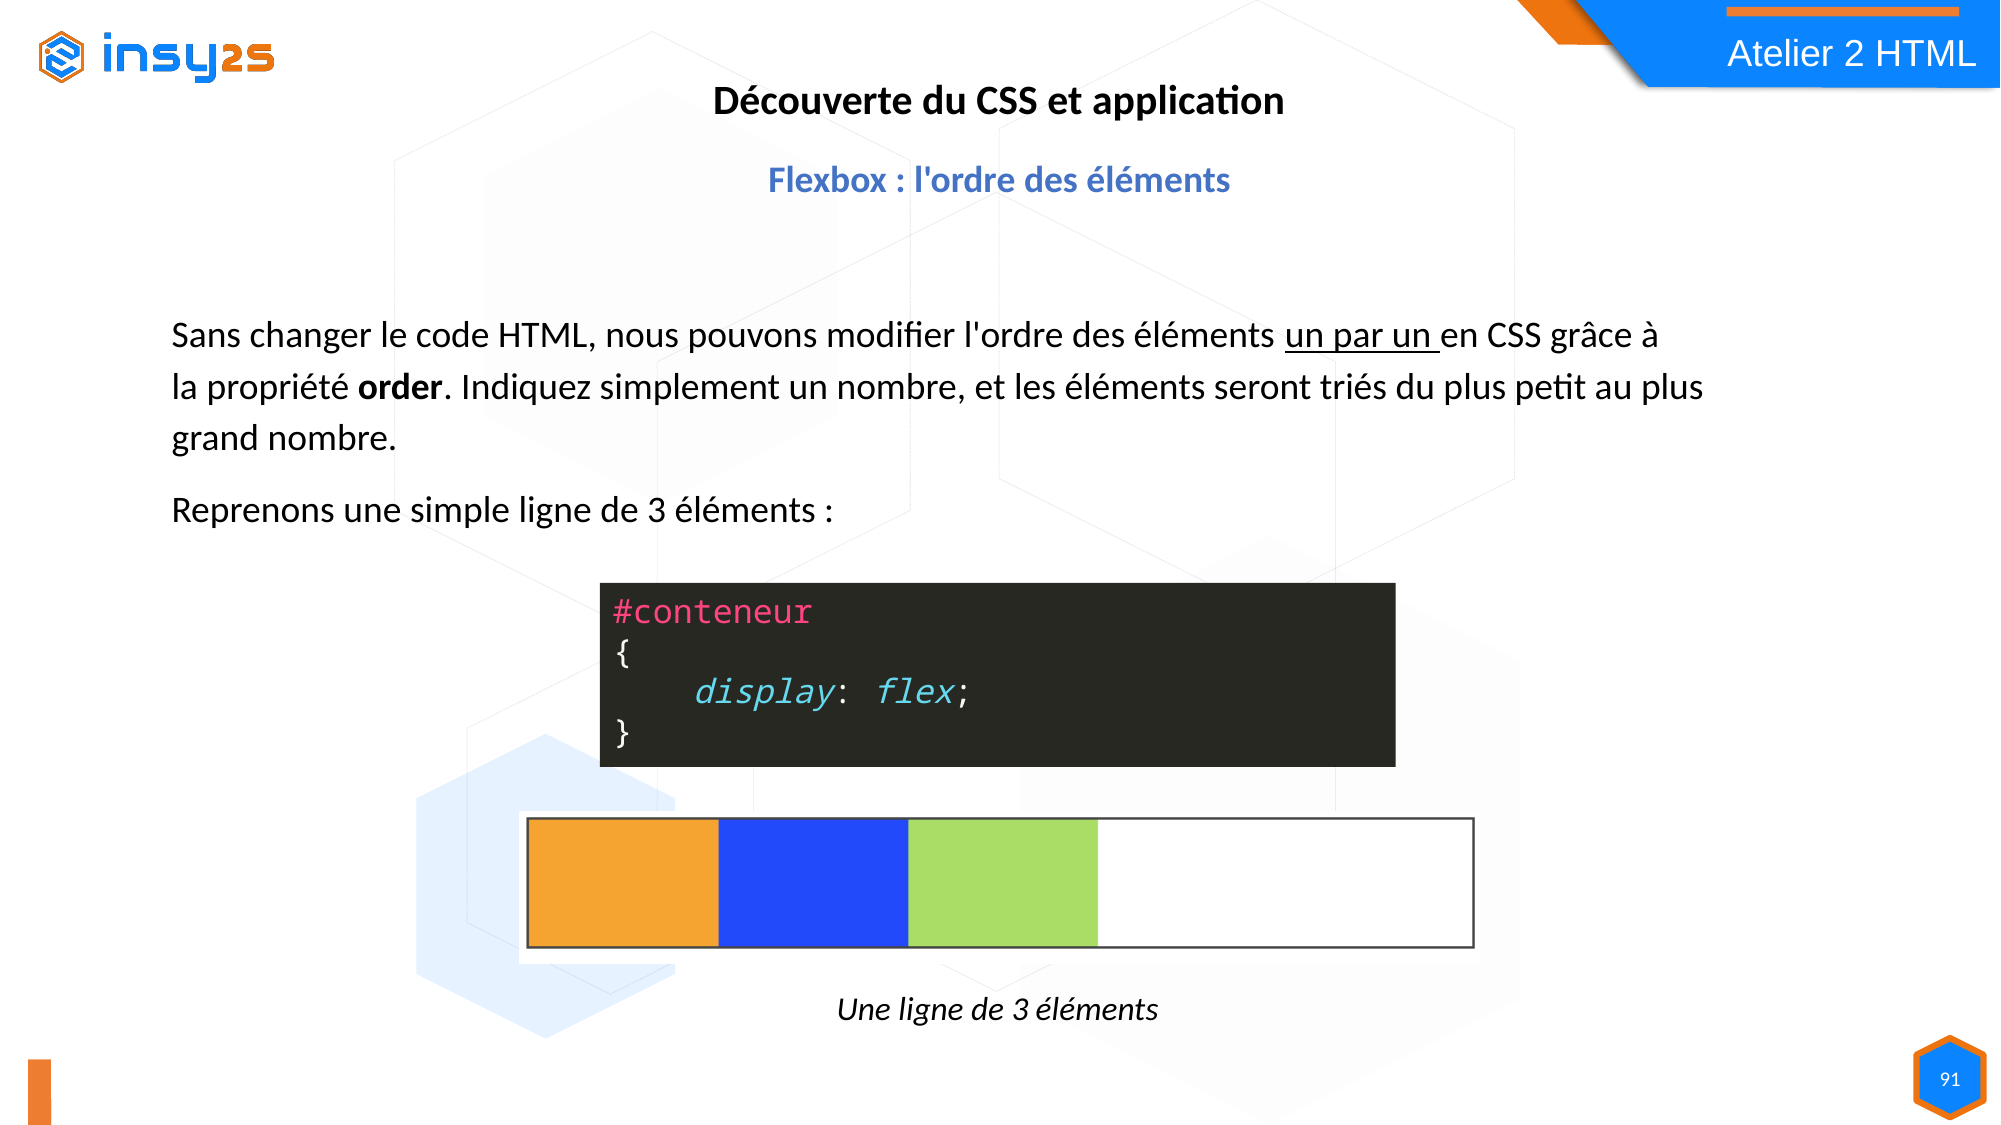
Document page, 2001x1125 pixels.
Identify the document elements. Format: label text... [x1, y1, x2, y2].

text_box Flexbox : l'ordre des éléments [244, 143, 1756, 209]
picture [519, 810, 1480, 965]
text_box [1514, 0, 2000, 88]
text_box Une ligne de 3 éléments [551, 973, 1444, 1034]
text_box #conteneur { display: flex; } [599, 582, 1396, 767]
picture [39, 31, 274, 84]
slide_number 91 [1916, 1053, 1984, 1104]
text_box Sans changer le code HTML, nous pouvons modifier l'ordre des éléments un par un en CSS grâce à la propriété order. Indiquez simplement un nombre, et les éléments seront triés du plus petit au plus grand nombre. Reprenons une simple ligne de 3 éléments : [156, 296, 1842, 613]
text_box Découverte du CSS et application [507, 60, 1491, 130]
